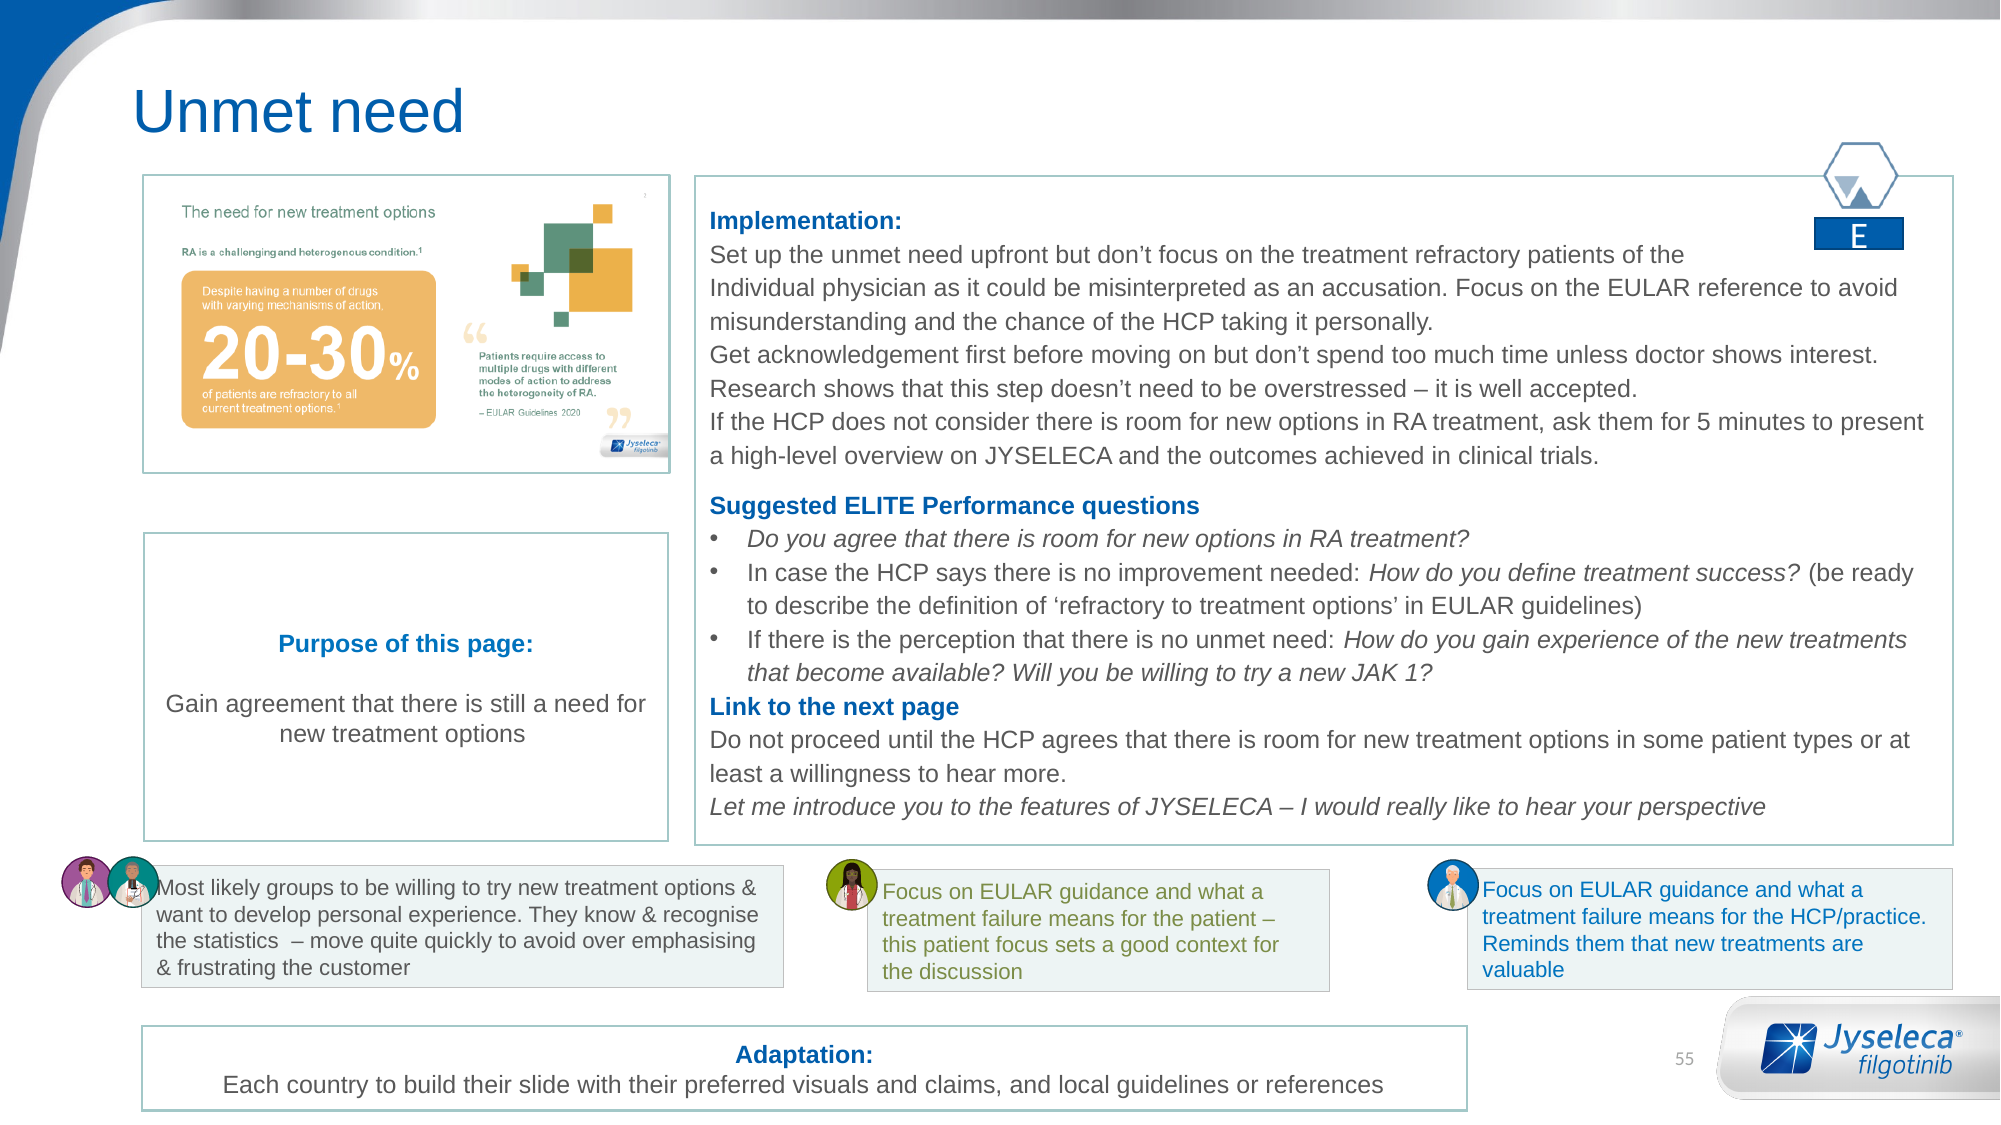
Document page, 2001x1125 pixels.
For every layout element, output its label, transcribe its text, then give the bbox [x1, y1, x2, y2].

picture [0, 0, 2000, 1125]
text_box Purpose of this page: Gain agreement that there is still a need for new treatment options [143, 532, 669, 842]
text_box Focus on EULAR guidance and what a treatment failure means for the HCP/practice. Reminds them that new treatments are valuable [1467, 868, 1953, 990]
text_box 55 [1596, 1045, 1695, 1074]
text_box Adaptation: Each country to build their slide with their preferred visuals and claims, and local guidelines or references [141, 1025, 1468, 1112]
text_box Focus on EULAR guidance and what a treatment failure means for the patient – this patient focus sets a good context for the discussion [867, 869, 1330, 992]
text_box Implementation: Set up the unmet need upfront but don’t focus on the treatment refractory patients of the Individual physician as it could be misinterpreted as an accusation. Focus on the EULAR reference to avoid misunderstanding and the chance of the HCP taking it personally. Get acknowledgement first before moving on but don’t spend too much time unless doctor shows interest. Research shows that this step doesn’t need to be overstressed – it is well accepted. If the HCP does not consider there is room for new options in RA treatment, ask them for 5 minutes to present a high-level overview on JYSELECA and the outcomes achieved in clinical trials. Suggested ELITE Performance questions Do you agree that there is room for new options in RA treatment? In case the HCP says there is no improvement needed: How do you define treatment success? (be ready to describe the definition of ‘refractory to treatment options’ in EULAR guidelines) If there is the perception that there is no unmet need: How do you gain experience of the new treatments that become available? Will you be willing to try a new JAK 1? Link to the next page Do not proceed until the HCP agrees that there is room for new treatment options in some patient types or at least a willingness to hear more. Let me introduce you to the features of JYSELECA – I would really like to hear your perspective [694, 175, 1954, 846]
title Unmet need [117, 72, 1835, 213]
text_box E [1814, 217, 1904, 250]
text_box Most likely groups to be willing to try new treatment options & want to develop personal experience. They know & recognise the statistics – move quite quickly to avoid over emphasising & frustrating the customer [141, 865, 784, 988]
